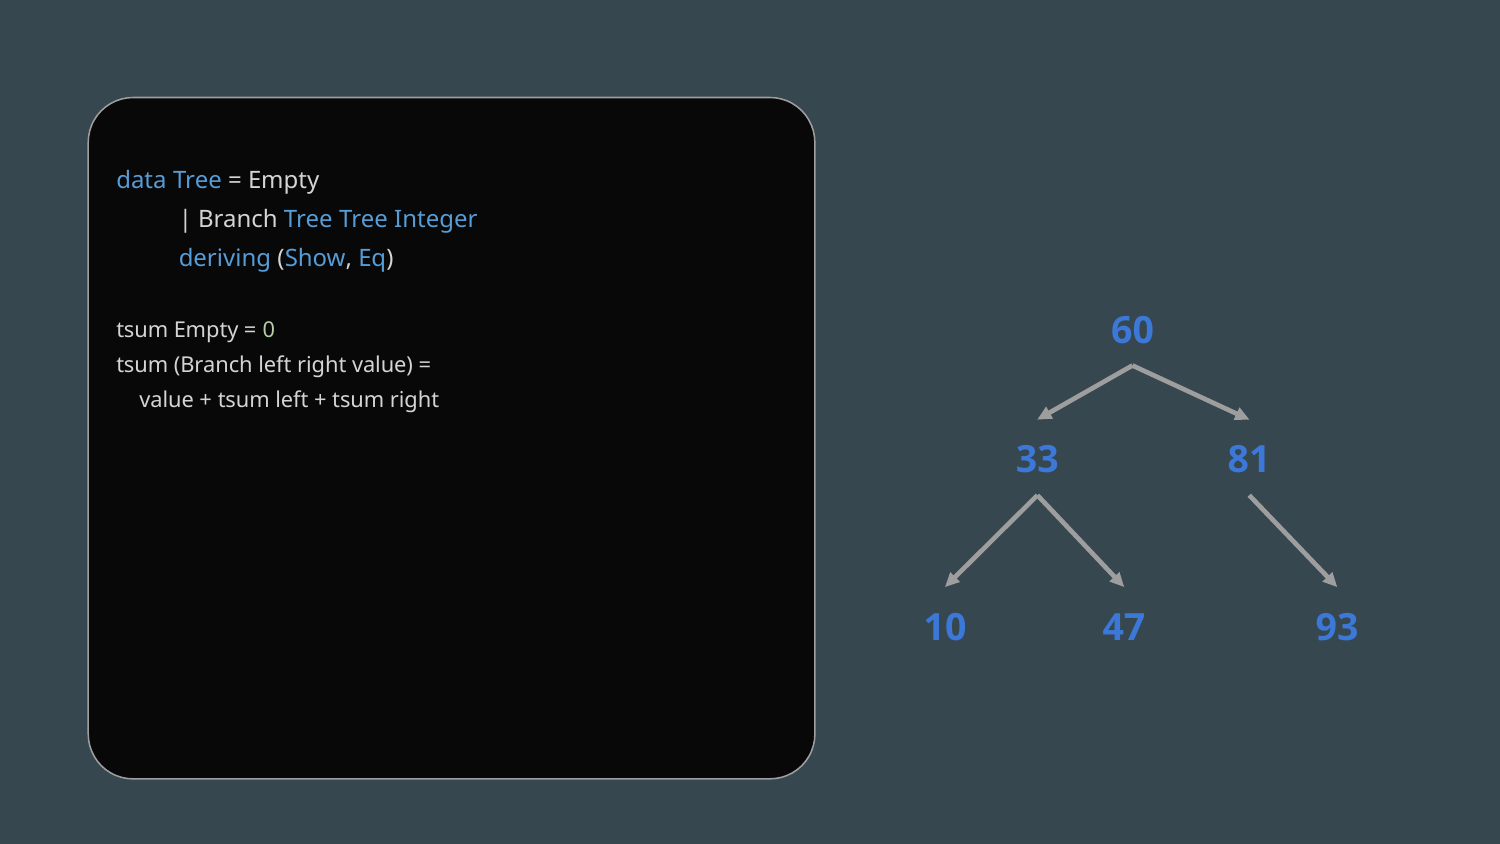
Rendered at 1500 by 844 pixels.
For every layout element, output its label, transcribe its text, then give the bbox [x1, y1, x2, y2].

text_box 81 [1186, 419, 1312, 496]
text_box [1037, 365, 1130, 420]
text_box 33 [974, 419, 1100, 493]
text_box 60 [1069, 289, 1195, 363]
text_box 93 [1274, 586, 1400, 663]
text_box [1037, 495, 1125, 588]
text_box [1132, 365, 1250, 420]
text_box 10 [882, 586, 1008, 663]
text_box data Tree = Empty | Branch Tree Tree Integer deriving (Show, Eq) tsum Empty = 0 tsum (Branch left right value) = value + tsum left + tsum right [88, 97, 815, 779]
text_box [1248, 495, 1338, 588]
text_box 47 [1061, 586, 1187, 663]
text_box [944, 495, 1035, 588]
